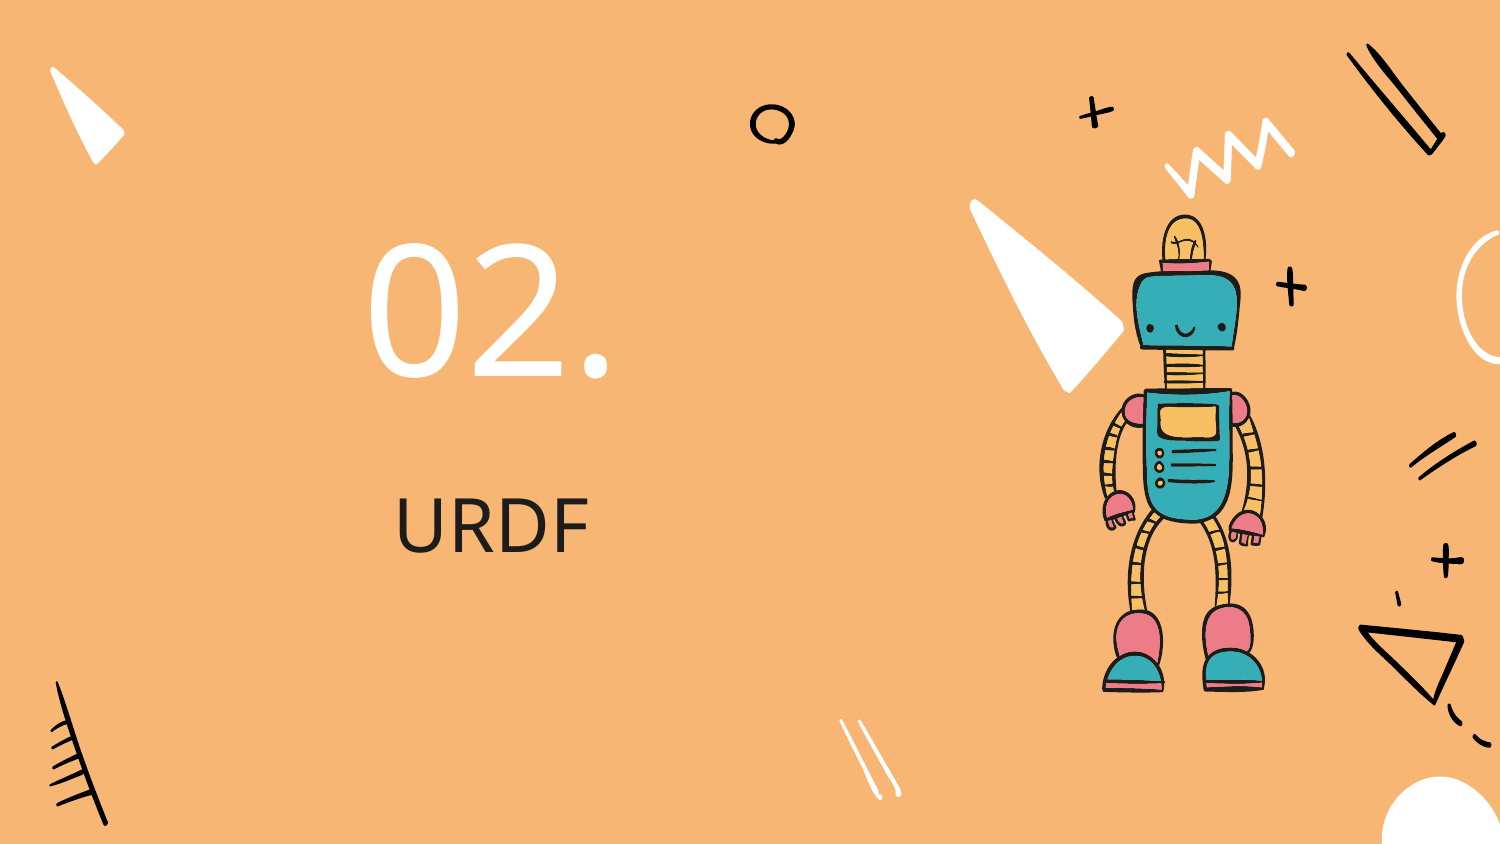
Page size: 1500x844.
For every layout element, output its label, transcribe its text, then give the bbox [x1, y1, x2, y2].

text_box [1395, 590, 1402, 607]
title URDF [187, 453, 795, 592]
title 02. [187, 226, 795, 428]
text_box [1099, 214, 1267, 693]
